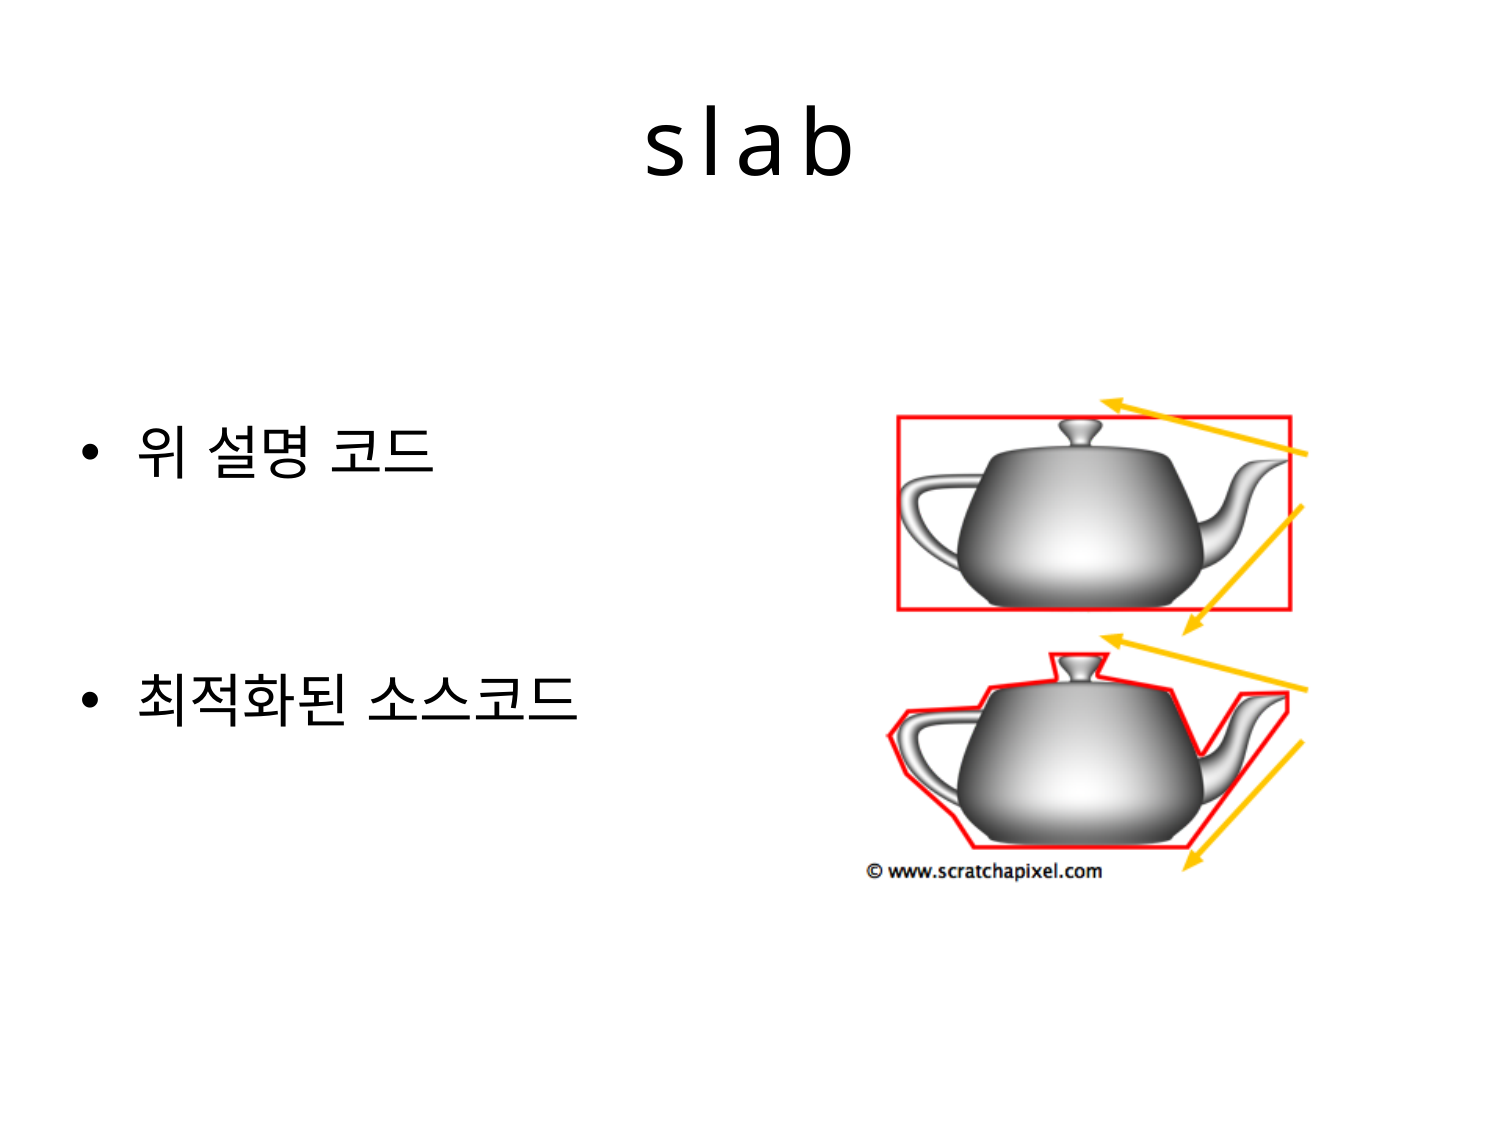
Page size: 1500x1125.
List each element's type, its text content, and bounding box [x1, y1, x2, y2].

title slab [75, 45, 1425, 233]
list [859, 381, 1329, 886]
list 위 설명 코드 [64, 408, 728, 627]
text_box 최적화된 소스코드 [64, 657, 728, 875]
